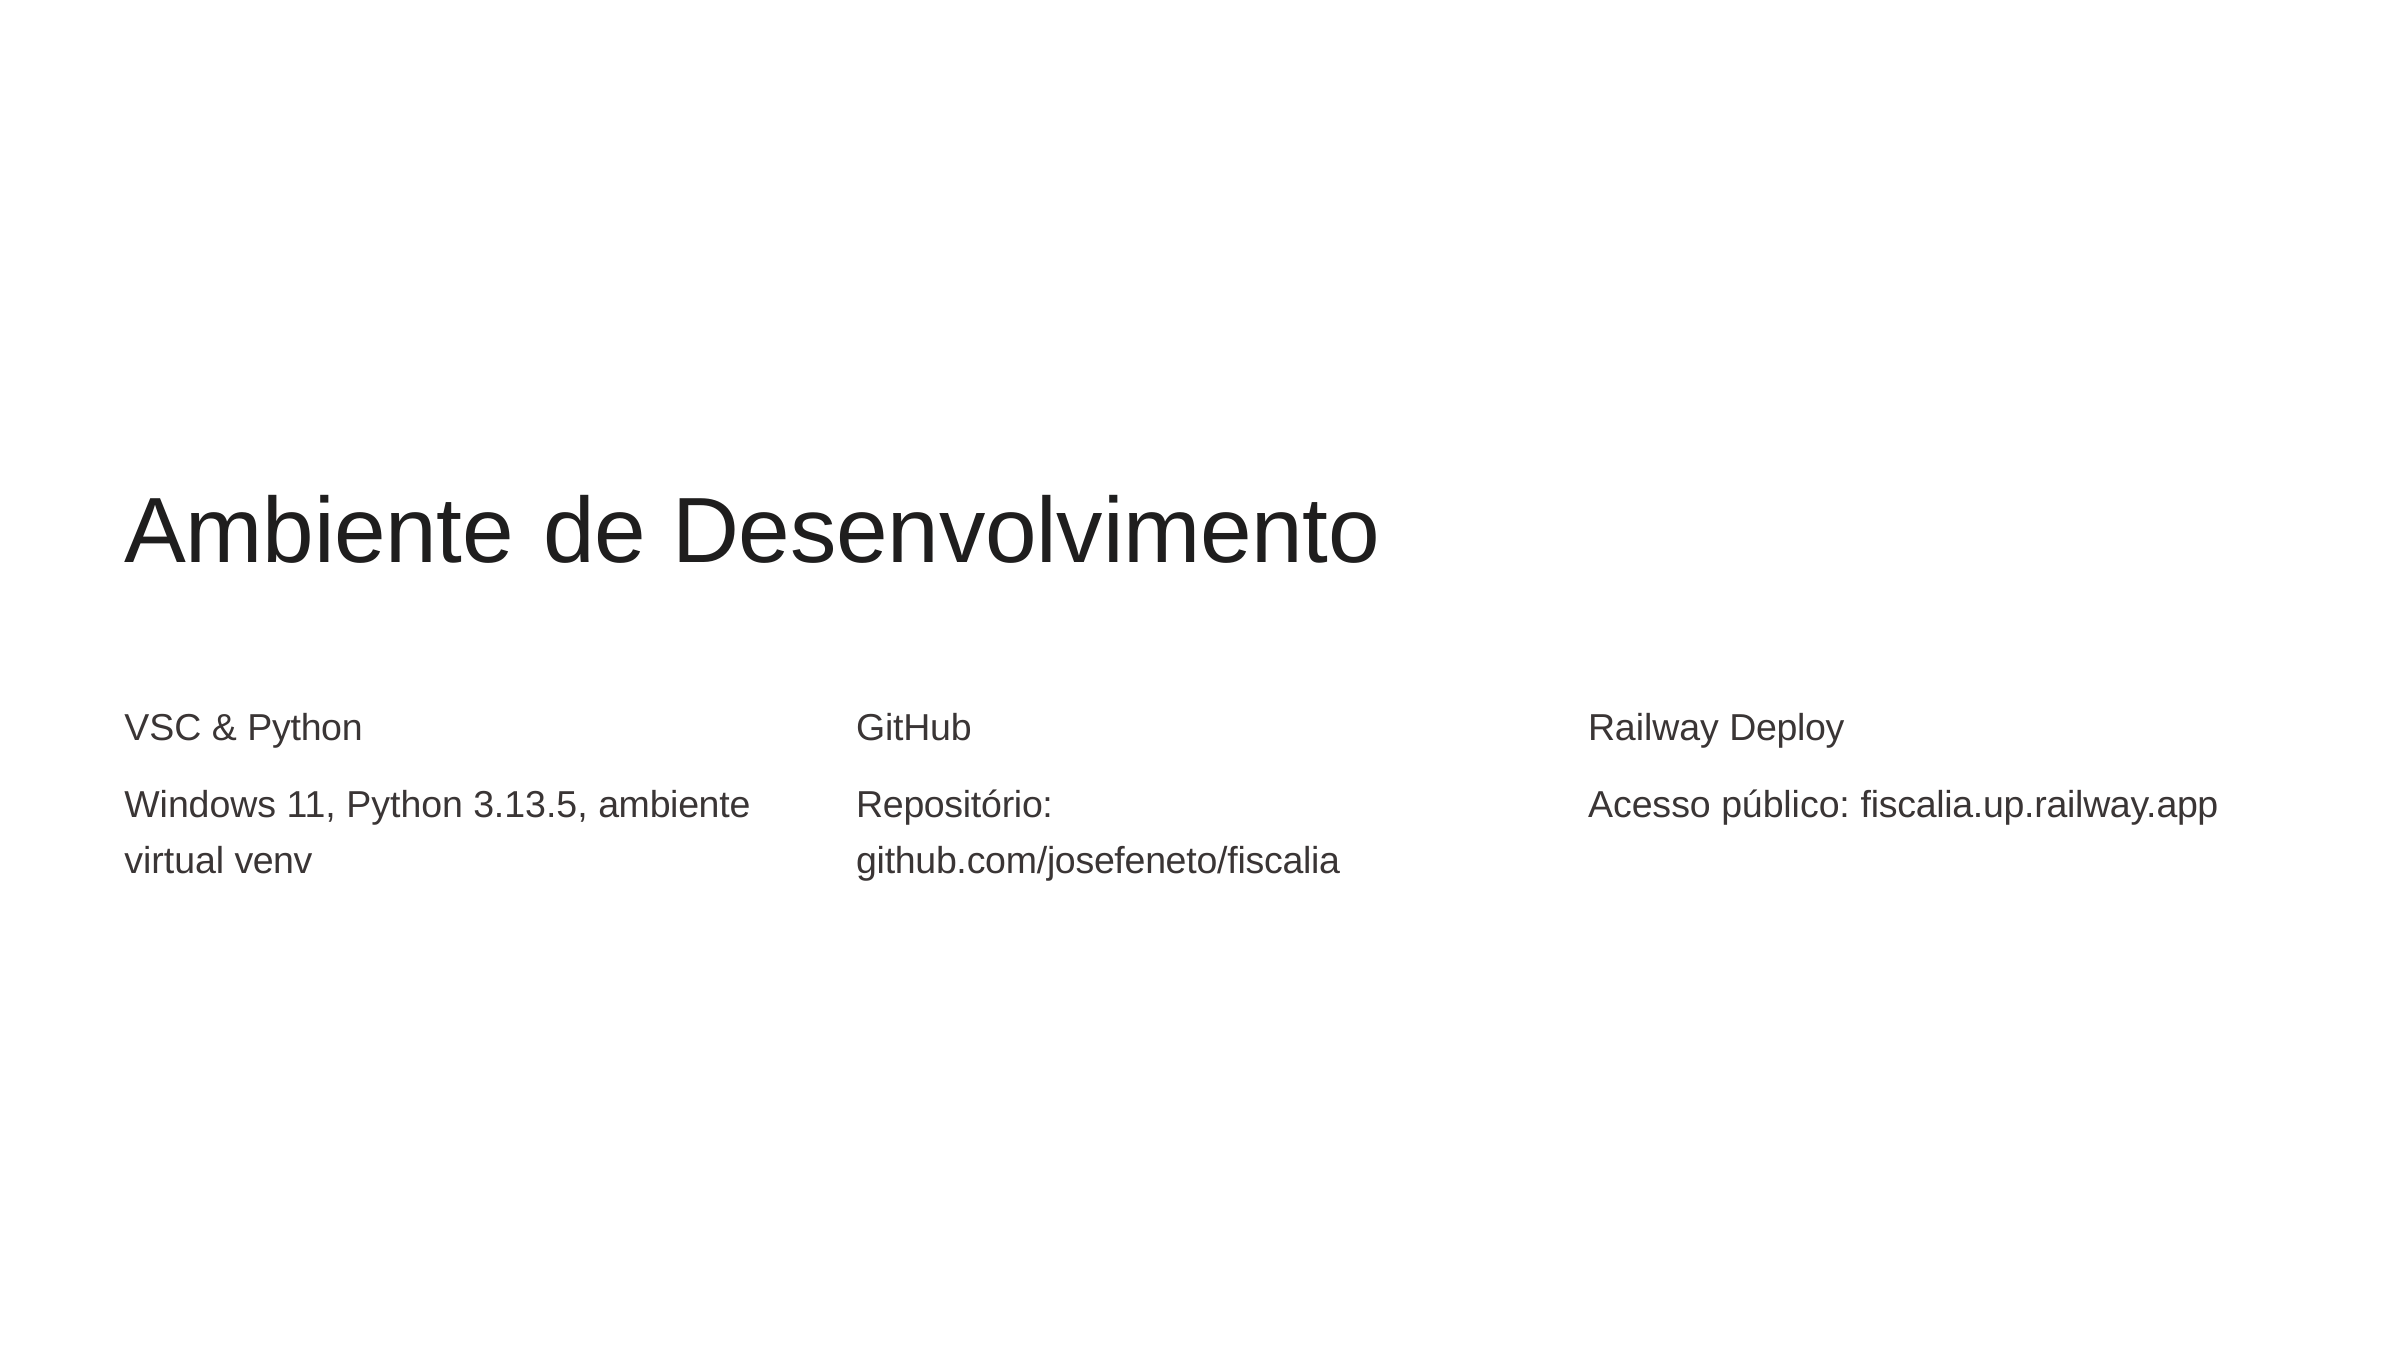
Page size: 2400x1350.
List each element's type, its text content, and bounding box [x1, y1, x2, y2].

title Ambiente de Desenvolvimento [122, 467, 1383, 696]
text_box Railway Deploy Acesso público: fiscalia.up.railway.app [1585, 700, 2230, 826]
text_box VSC & Python Windows 11, Python 3.13.5, ambiente virtual venv [122, 700, 758, 882]
text_box GitHub Repositório: github.com/josefeneto/fiscalia [854, 700, 1350, 882]
